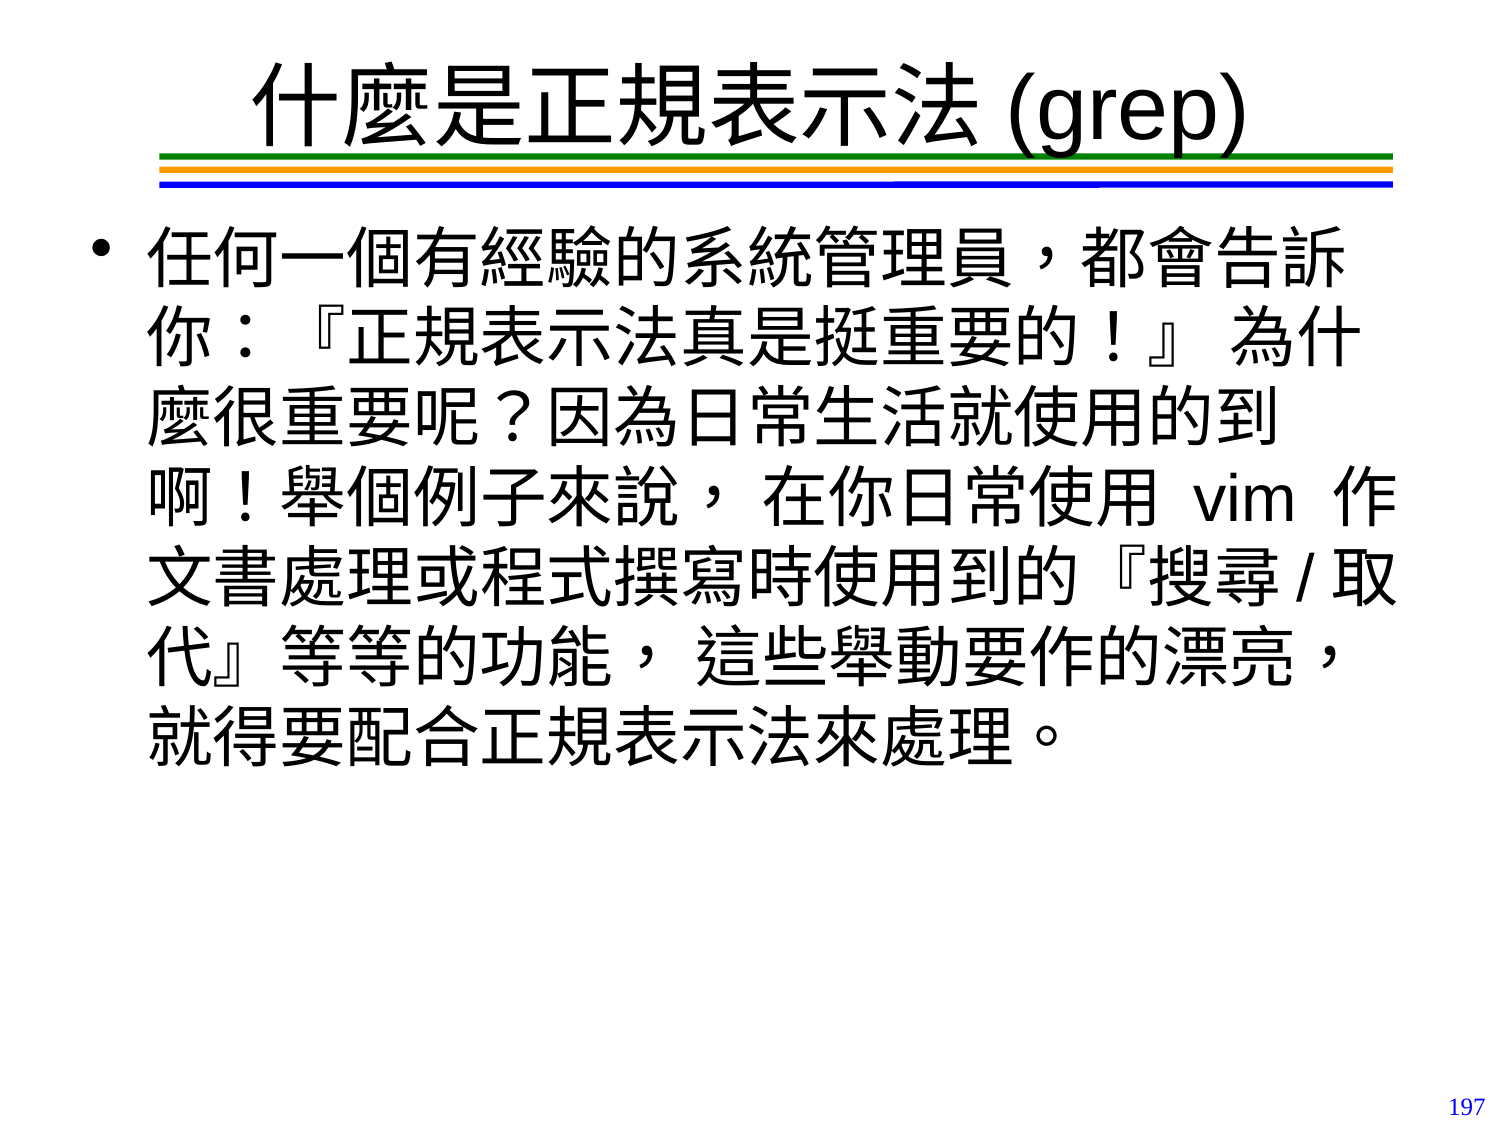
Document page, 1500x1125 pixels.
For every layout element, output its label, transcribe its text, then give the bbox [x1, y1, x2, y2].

list 任何一個有經驗的系統管理員，都會告訴你：『正規表示法真是挺重要的！』 為什麼很重要呢？因為日常生活就使用的到啊！舉個例子來說， 在你日常使用 vim 作文書處理或程式撰寫時使用到的『搜尋/取代』等等的功能， 這些舉動要作的漂亮，就得要配合正規表示法來處理。 [75, 207, 1425, 1005]
slide_number 197 [1150, 1082, 1500, 1119]
title 什麼是正規表示法(grep) [75, 45, 1425, 161]
